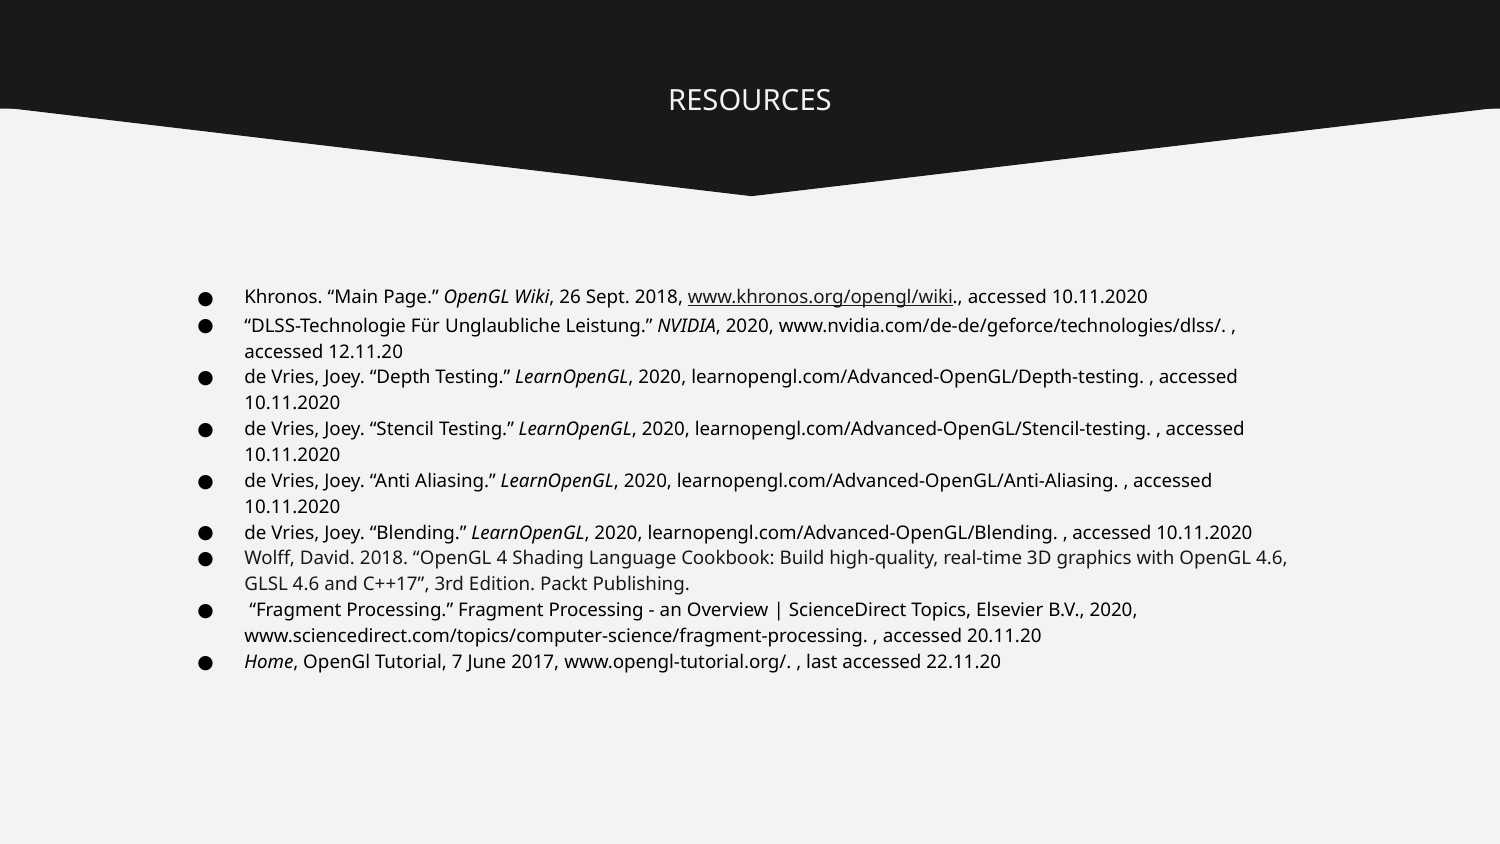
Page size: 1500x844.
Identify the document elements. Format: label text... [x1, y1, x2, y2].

list Khronos. “Main Page.” OpenGL Wiki, 26 Sept. 2018, www.khronos.org/opengl/wiki., accessed 10.11.2020 “DLSS-Technologie Für Unglaubliche Leistung.” NVIDIA, 2020, www.nvidia.com/de-de/geforce/technologies/dlss/. , accessed 12.11.20 de Vries, Joey. “Depth Testing.” LearnOpenGL, 2020, learnopengl.com/Advanced-OpenGL/Depth-testing. , accessed 10.11.2020 de Vries, Joey. “Stencil Testing.” LearnOpenGL, 2020, learnopengl.com/Advanced-OpenGL/Stencil-testing. , accessed 10.11.2020 de Vries, Joey. “Anti Aliasing.” LearnOpenGL, 2020, learnopengl.com/Advanced-OpenGL/Anti-Aliasing. , accessed 10.11.2020 de Vries, Joey. “Blending.” LearnOpenGL, 2020, learnopengl.com/Advanced-OpenGL/Blending. , accessed 10.11.2020 Wolff, David. 2018. “OpenGL 4 Shading Language Cookbook: Build high-quality, real-time 3D graphics with OpenGL 4.6, GLSL 4.6 and C++17”, 3rd Edition. Packt Publishing. “Fragment Processing.” Fragment Processing - an Overview | ScienceDirect Topics, Elsevier B.V., 2020, www.sciencedirect.com/topics/computer-science/fragment-processing. , accessed 20.11.20 Home, OpenGl Tutorial, 7 June 2017, www.opengl-tutorial.org/. , last accessed 22.11.20 [154, 265, 1320, 508]
title RESOURCES [505, 66, 995, 180]
